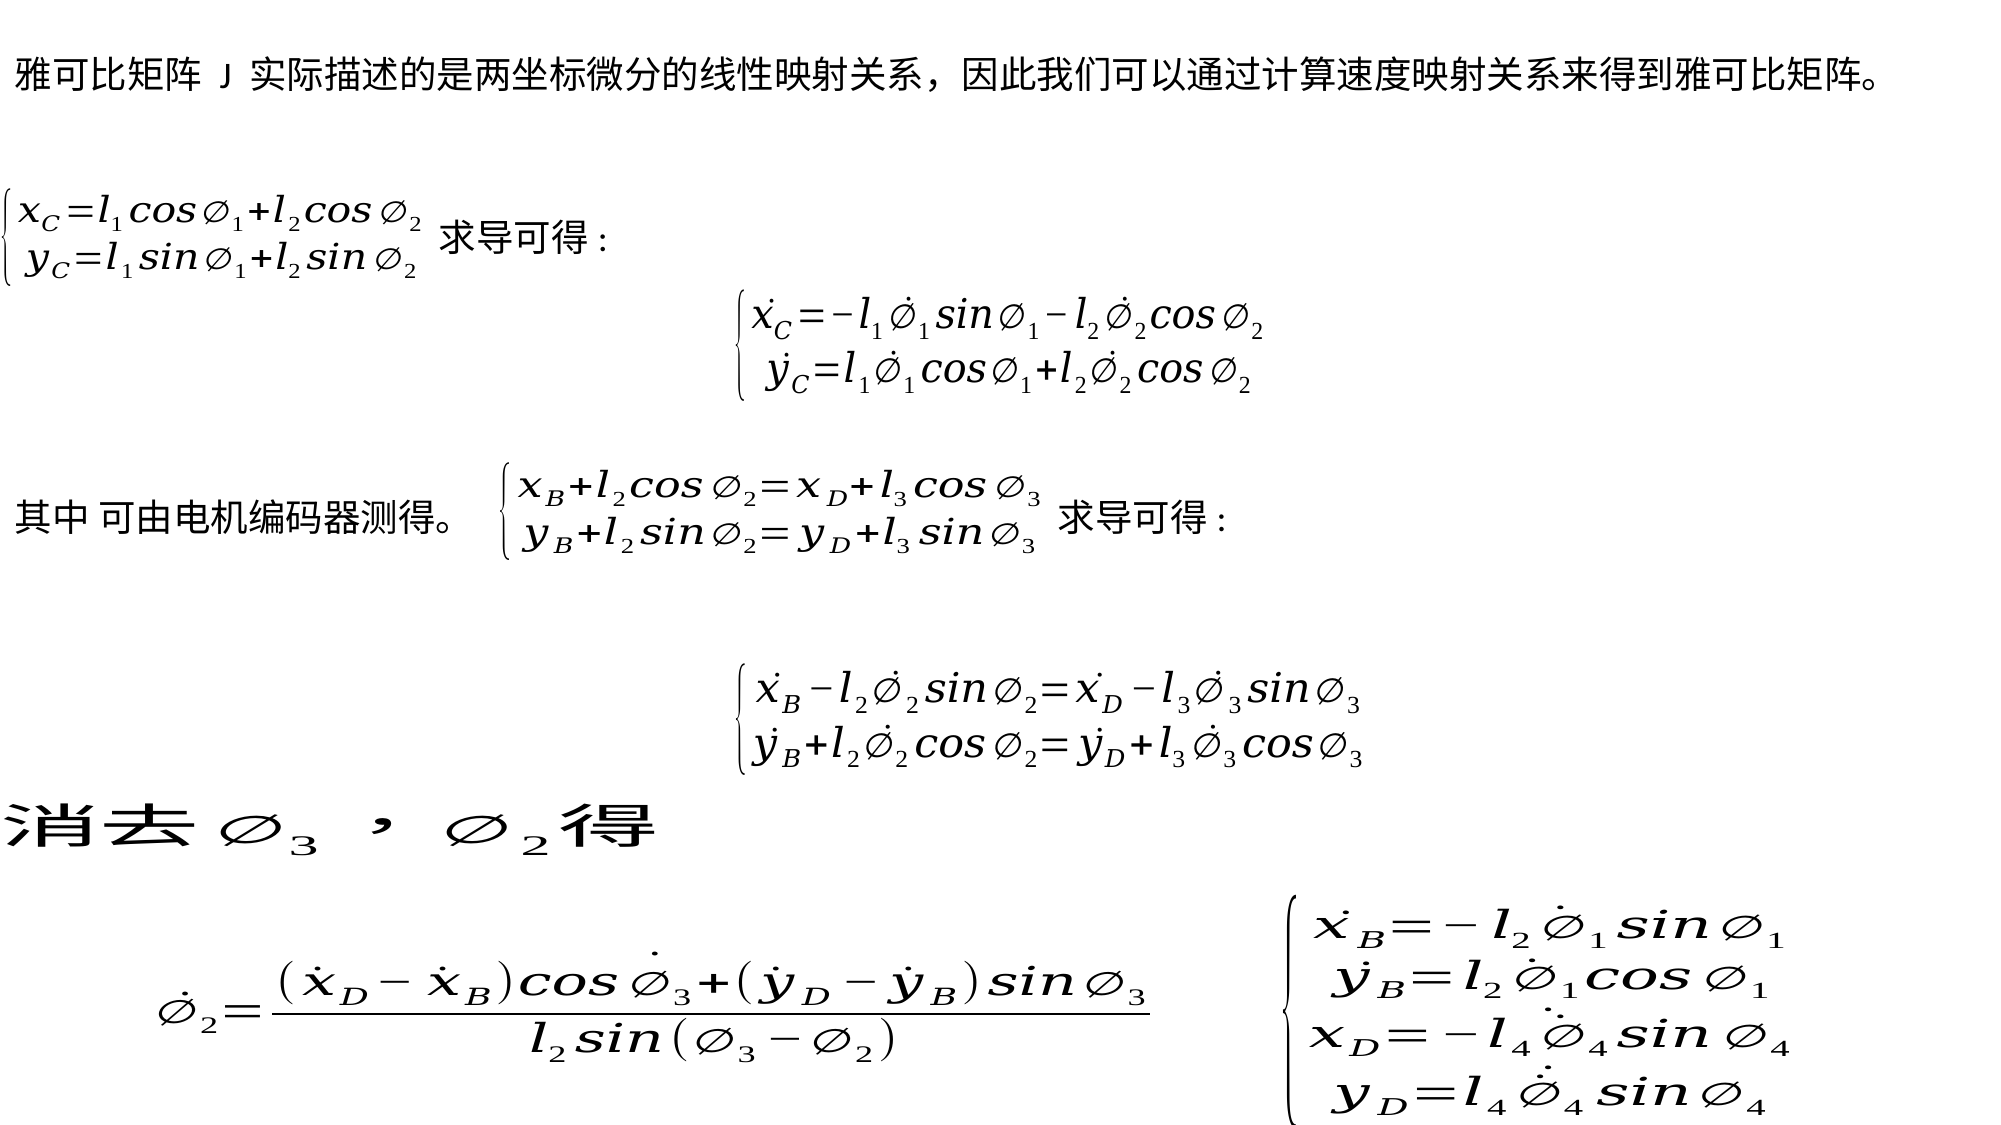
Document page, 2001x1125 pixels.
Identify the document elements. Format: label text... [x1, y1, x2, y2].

text_box 求导可得: [1042, 486, 1259, 547]
text_box 求导可得: [424, 206, 640, 267]
text_box 雅可比矩阵 J 实际描述的是两坐标微分的线性映射关系，因此我们可以通过计算速度映射关系来得到雅可比矩阵。 [0, 43, 1910, 104]
